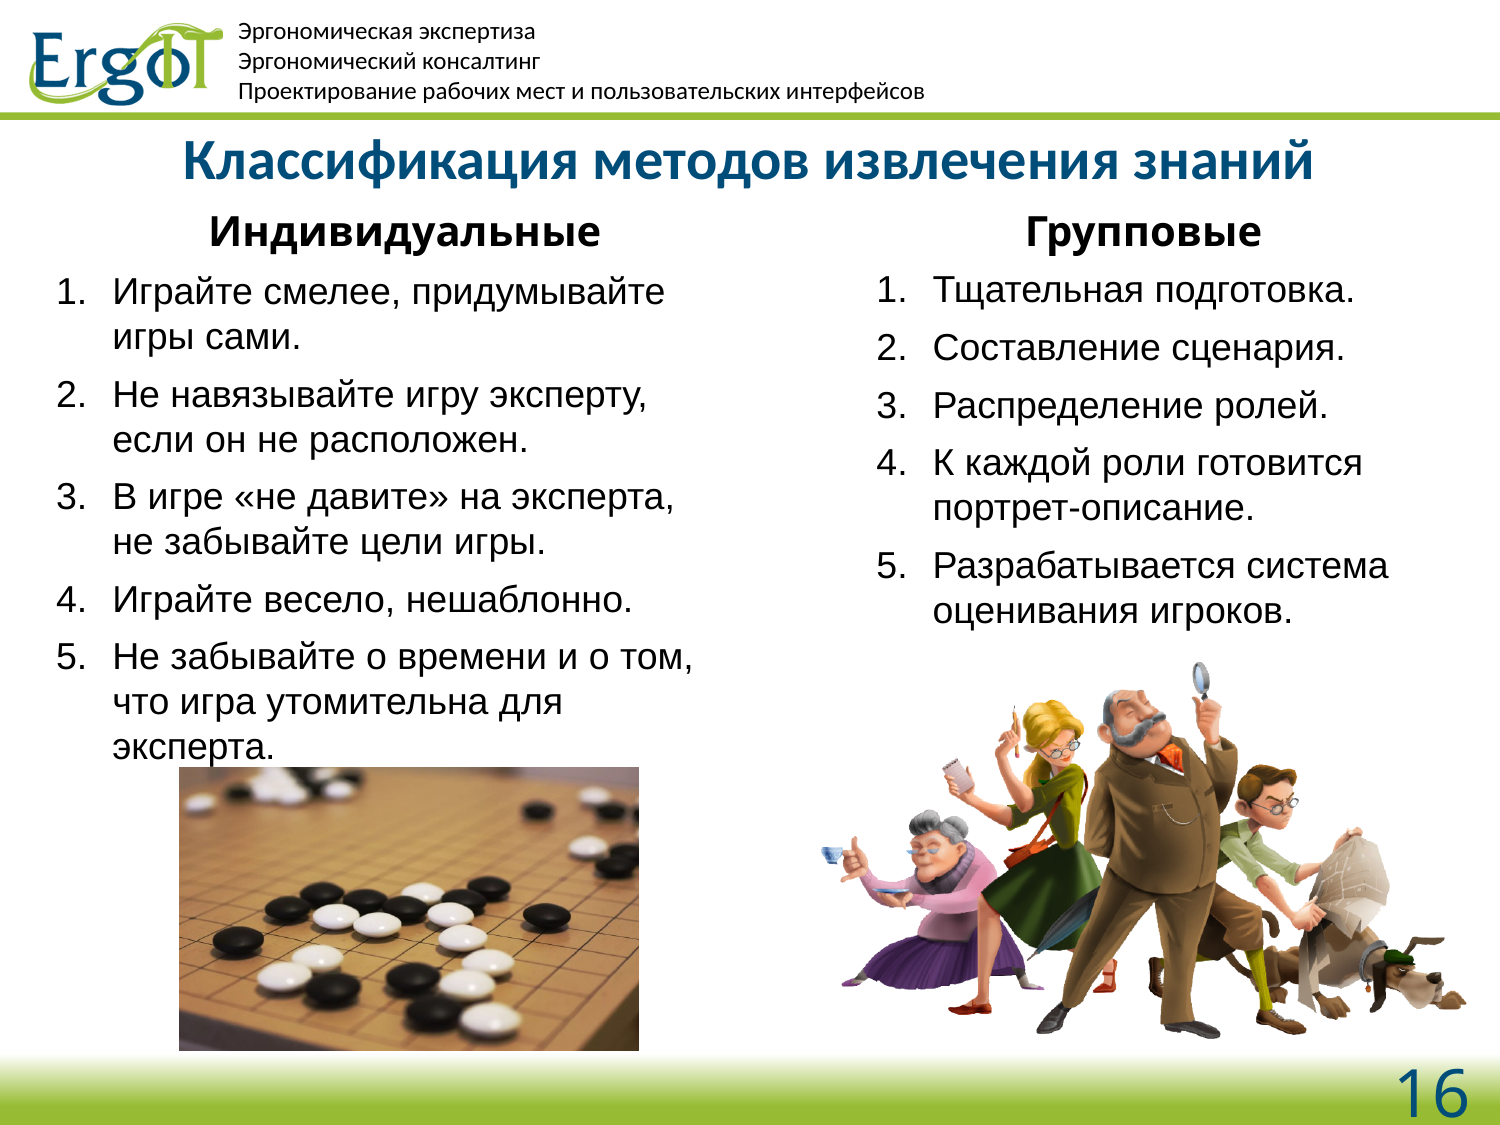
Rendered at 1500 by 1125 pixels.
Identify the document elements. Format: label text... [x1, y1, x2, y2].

text_box Тщательная подготовка. Составление сценария. Распределение ролей. К каждой роли готовится портрет-описание. Разрабатывается система оценивания игроков. [861, 258, 1500, 638]
picture [29, 23, 223, 106]
slide_number 16 [1135, 1066, 1486, 1125]
text_box [0, 1053, 1500, 1125]
text_box Групповые [1010, 172, 1278, 263]
picture [177, 767, 640, 1051]
text_box Играйте смелее, придумывайте игры сами. Не навязывайте игру эксперту, если он не расположен. В игре «не давите» на эксперта, не забывайте цели игры. Играйте весело, нешаблонно. Не забывайте о времени и о том, что игра утомительна для эксперта. [41, 259, 738, 775]
text_box Эргономическая экспертиза Эргономический консалтинг Проектирование рабочих мест и пользовательских интерфейсов [223, 7, 1365, 110]
text_box Индивидуальные [193, 172, 617, 259]
text_box Классификация методов извлечения знаний [0, 129, 1500, 199]
picture [820, 662, 1468, 1039]
